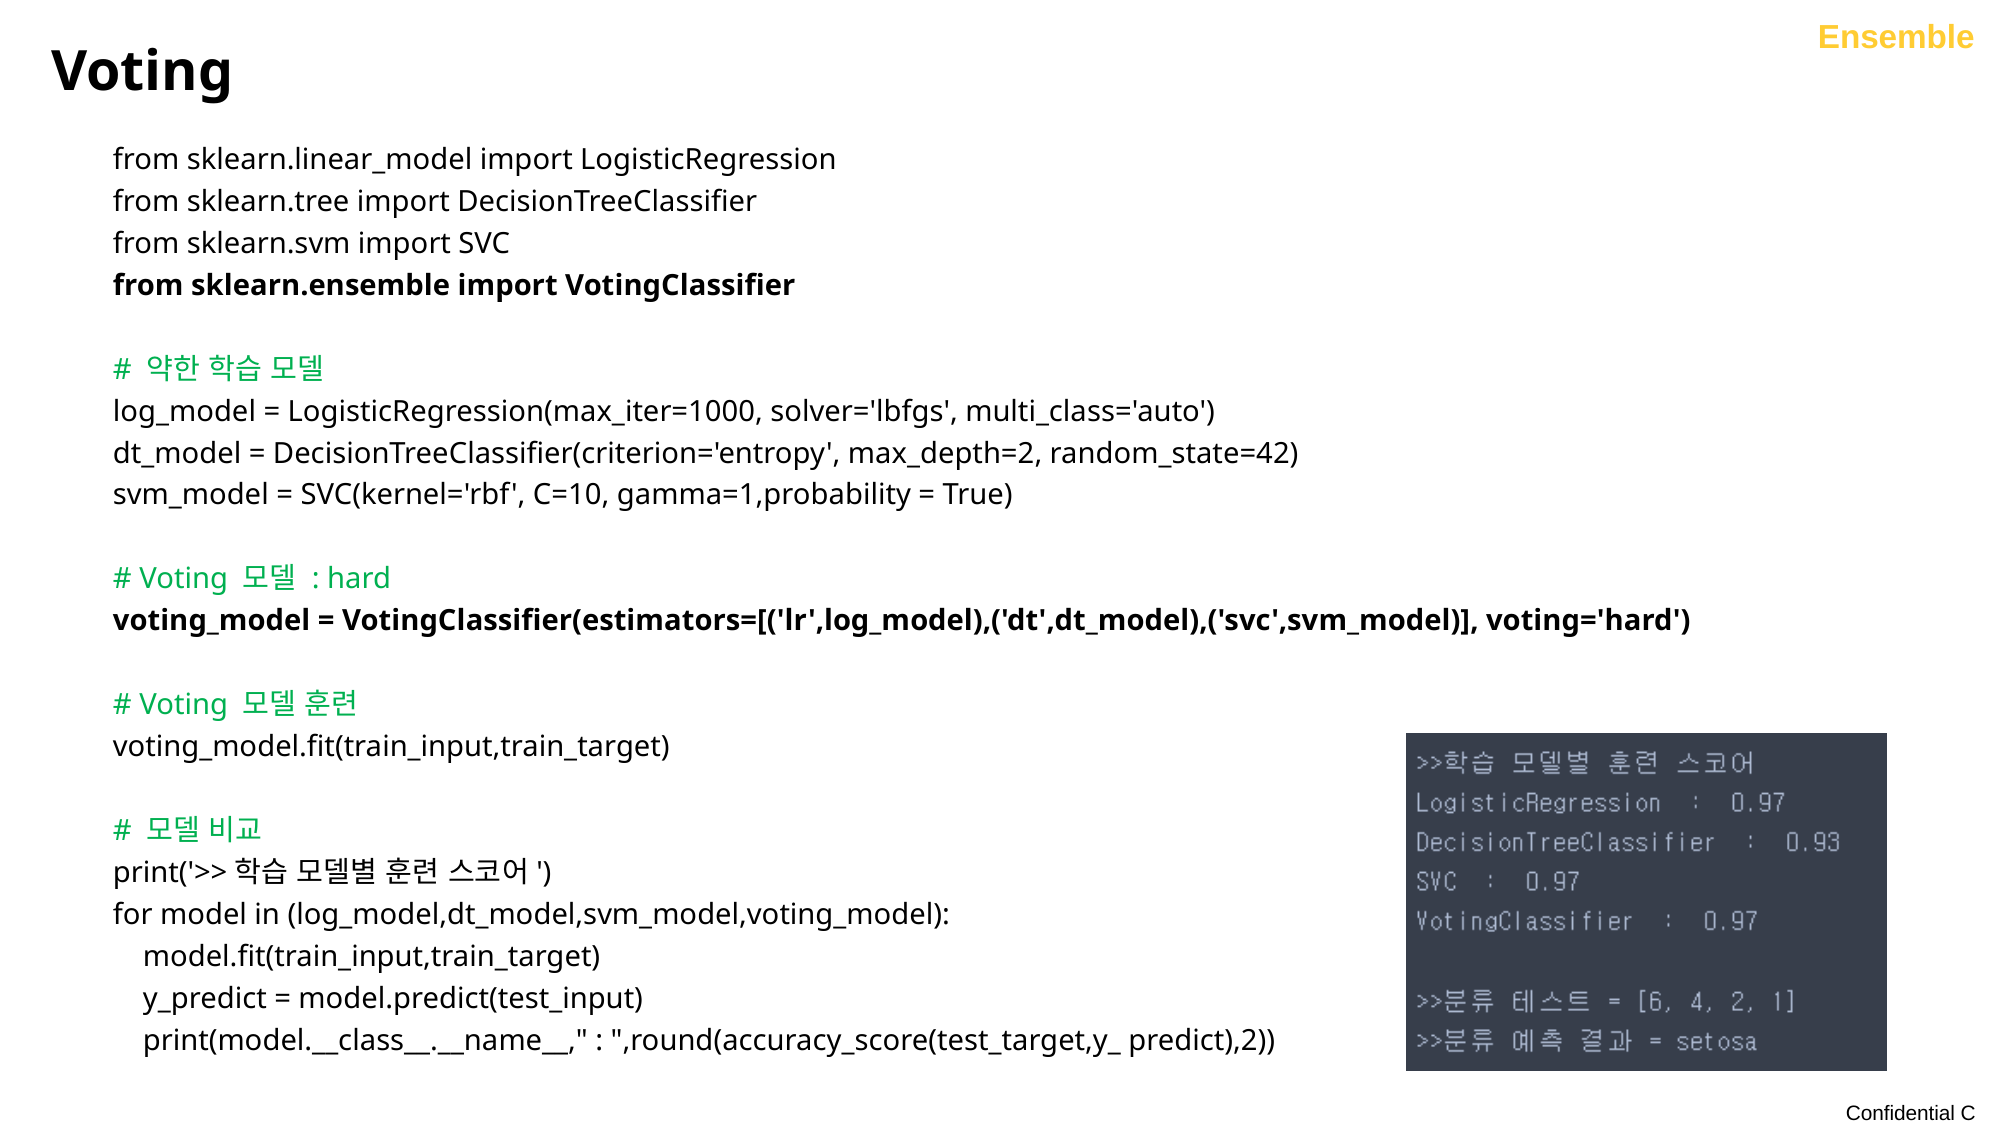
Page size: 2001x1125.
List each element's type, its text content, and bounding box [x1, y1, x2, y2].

list Ensemble [1424, 19, 1975, 55]
text_box from sklearn.linear_model import LogisticRegression from sklearn.tree import DecisionTreeClassifier from sklearn.svm import SVC from sklearn.ensemble import VotingClassifier # 약한 학습 모델 log_model = LogisticRegression(max_iter=1000, solver='lbfgs', multi_class='auto') dt_model = DecisionTreeClassifier(criterion='entropy', max_depth=2, random_state=42) svm_model = SVC(kernel='rbf', C=10, gamma=1,probability = True) # Voting 모델 : hard voting_model = VotingClassifier(estimators=[('lr',log_model),('dt',dt_model),('svc',svm_model)], voting='hard') # Voting 모델 훈련 voting_model.fit(train_input,train_target) # 모델 비교 print('>>학습 모델별 훈련 스코어') for model in (log_model,dt_model,svm_model,voting_model): model.fit(train_input,train_target) y_predict = model.predict(test_input) print(model.__class__.__name__," : ",round(accuracy_score(test_target,y_ predict),2)) [112, 133, 1624, 1083]
title Voting [51, 44, 1331, 101]
picture [1406, 733, 1888, 1071]
